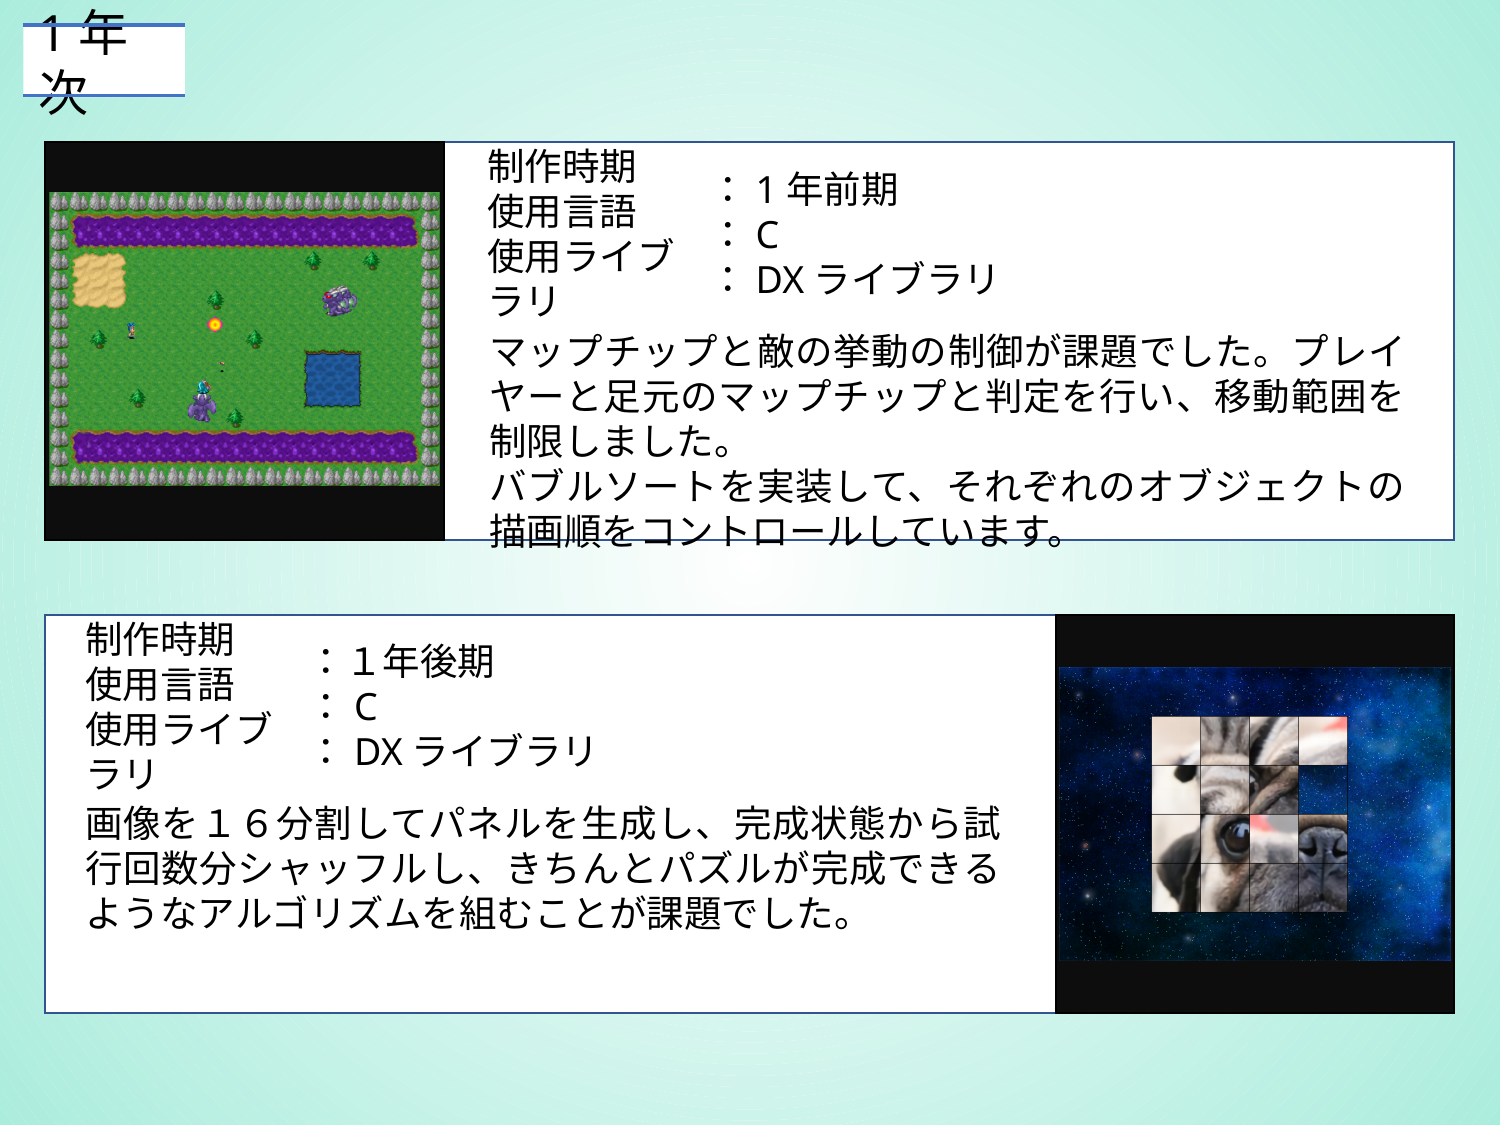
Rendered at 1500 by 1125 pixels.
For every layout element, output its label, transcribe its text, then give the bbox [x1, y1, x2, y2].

text_box [44, 141, 445, 541]
picture [1059, 667, 1451, 961]
text_box 1年次 [23, 27, 185, 94]
text_box [445, 141, 1455, 541]
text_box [472, 166, 1030, 300]
text_box [44, 614, 1055, 1014]
text_box [1055, 614, 1455, 1014]
text_box マップチップと敵の挙動の制御が課題でした。プレイヤーと足元のマップチップと判定を行い、移動範囲を制限しました。 バブルソートを実装して、それぞれのオブジェクトの描画順をコントロールしています。 [474, 319, 1421, 526]
picture [48, 192, 440, 486]
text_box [70, 639, 724, 773]
text_box 画像を１６分割してパネルを生成し、完成状態から試行回数分シャッフルし、きちんとパズルが完成できるようなアルゴリズムを組むことが課題でした。 [70, 792, 1017, 977]
